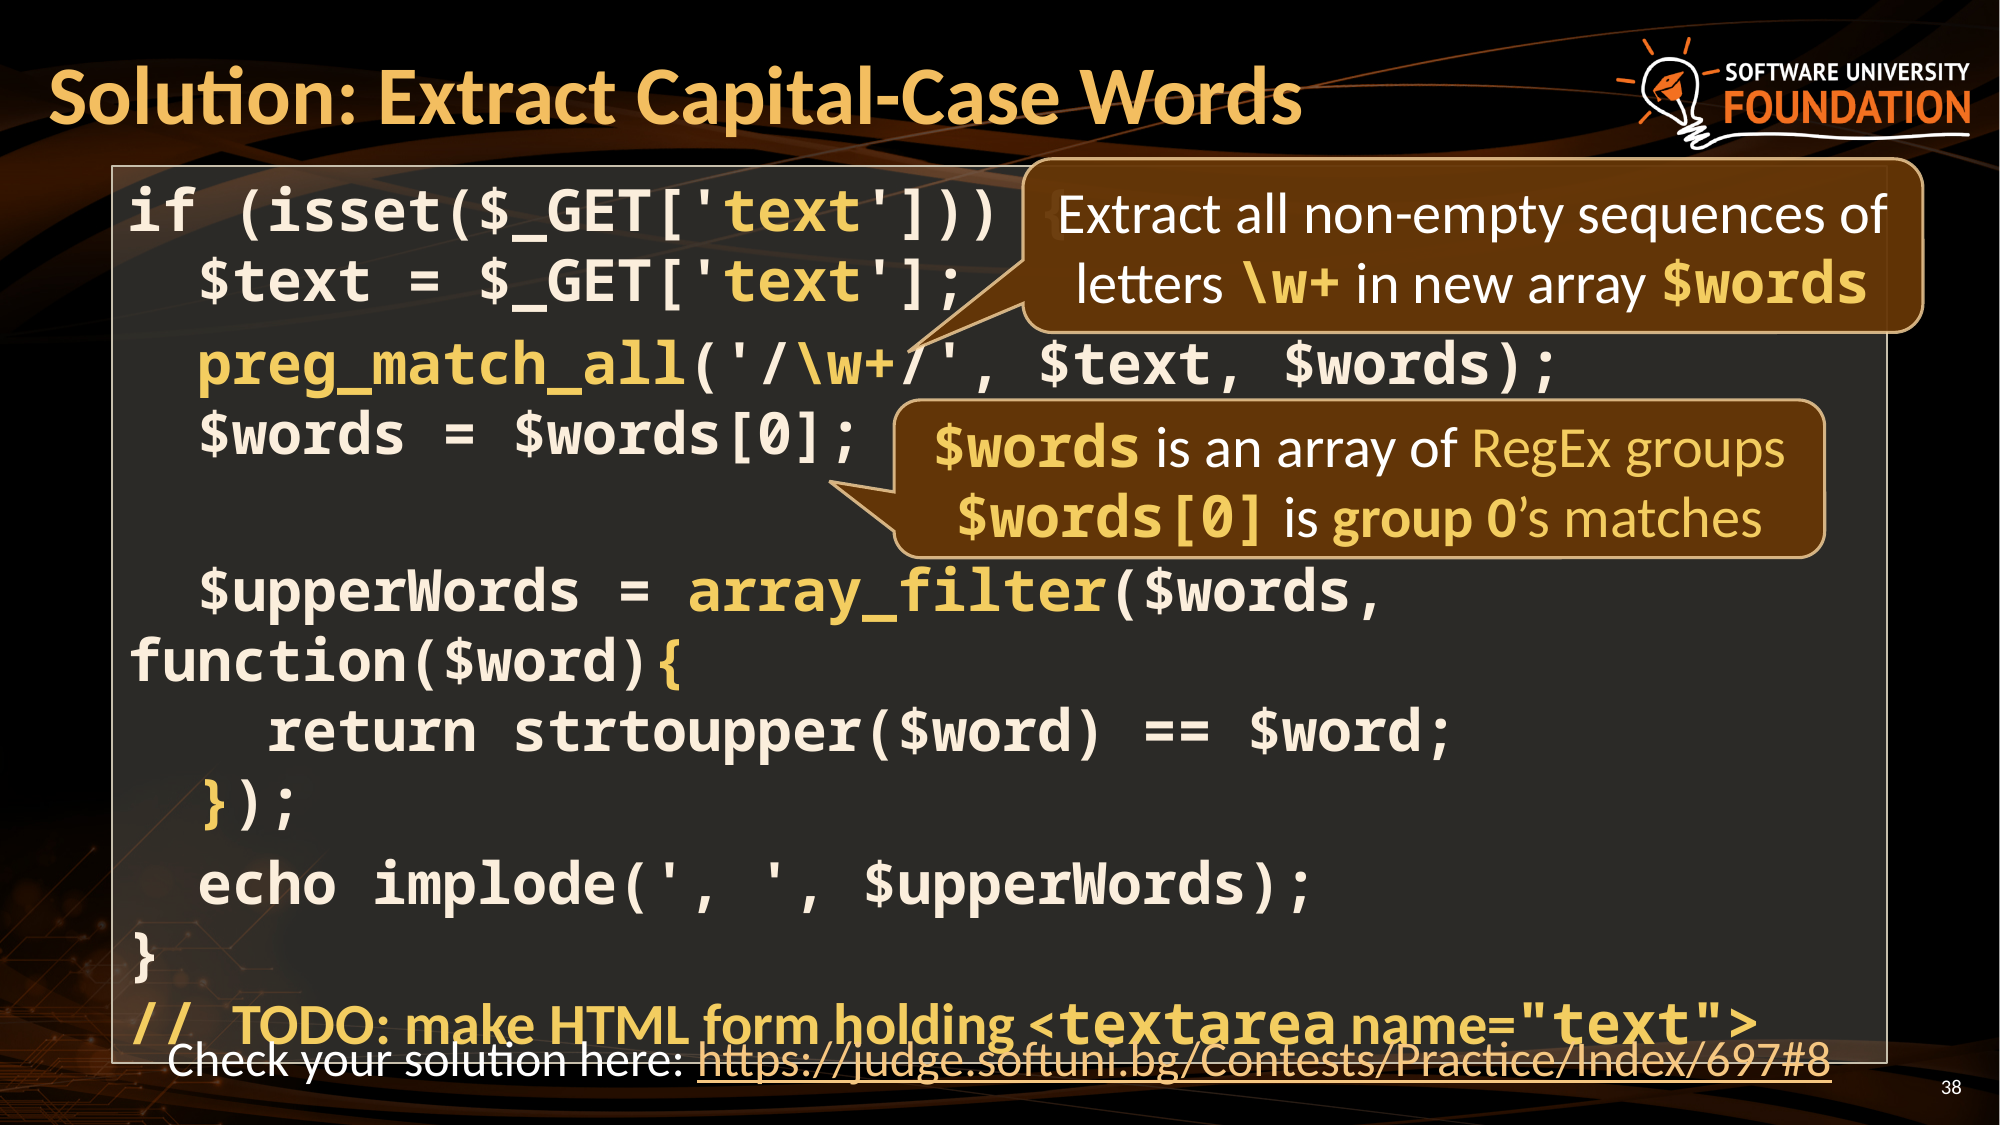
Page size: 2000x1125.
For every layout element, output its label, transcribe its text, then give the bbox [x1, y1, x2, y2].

text_box Extract all non-empty sequences of letters \w+ in new array $words [907, 157, 1924, 354]
title Solution: Extract Capital-Case Words [30, 6, 1602, 189]
text_box if (isset($_GET['text'])) { $text = $_GET['text']; preg_match_all('/\w+/', $text, $words); $words = $words[0]; $upperWords = array_filter($words, function($word){ return strtoupper($word) == $word; }); echo implode(', ', $upperWords); } // TODO: make HTML form holding <textarea name="text"> [112, 166, 1888, 1064]
text_box Check your solution here: https://judge.softuni.bg/Contests/Practice/Index/697#8 [133, 1018, 1866, 1094]
picture [0, 0, 2000, 1125]
slide_number 38 [1897, 1070, 1968, 1103]
text_box $words is an array of RegEx groups $words[0] is group 0’s matches [828, 398, 1826, 559]
